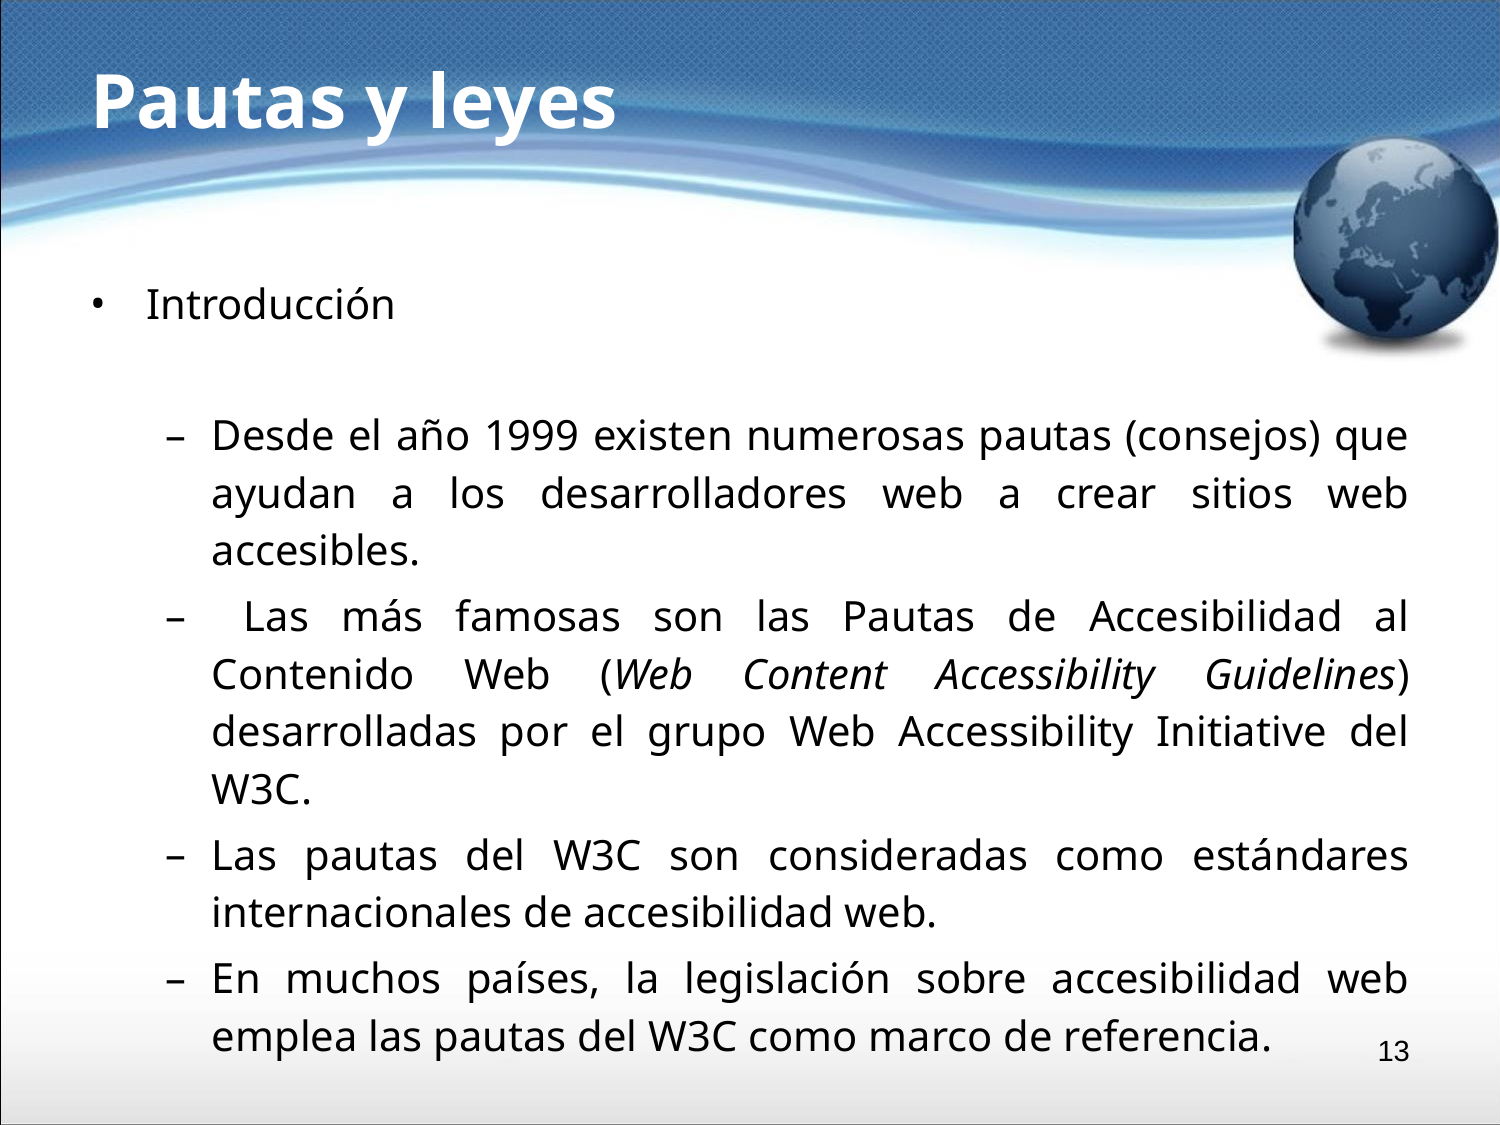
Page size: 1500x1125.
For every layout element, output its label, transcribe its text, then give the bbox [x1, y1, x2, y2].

list Introducción Desde el año 1999 existen numerosas pautas (consejos) que ayudan a los desarrolladores web a crear sitios web accesibles. Las más famosas son las Pautas de Accesibilidad al Contenido Web (Web Content Accessibility Guidelines) desarrolladas por el grupo Web Accessibility Initiative del W3C. Las pautas del W3C son consideradas como estándares internacionales de accesibilidad web. En muchos países, la legislación sobre accesibilidad web emplea las pautas del W3C como marco de referencia. [75, 262, 1425, 1005]
slide_number ‹#› [1074, 1024, 1425, 1103]
title Pautas y leyes [75, 45, 1425, 153]
picture [0, 0, 1500, 1125]
